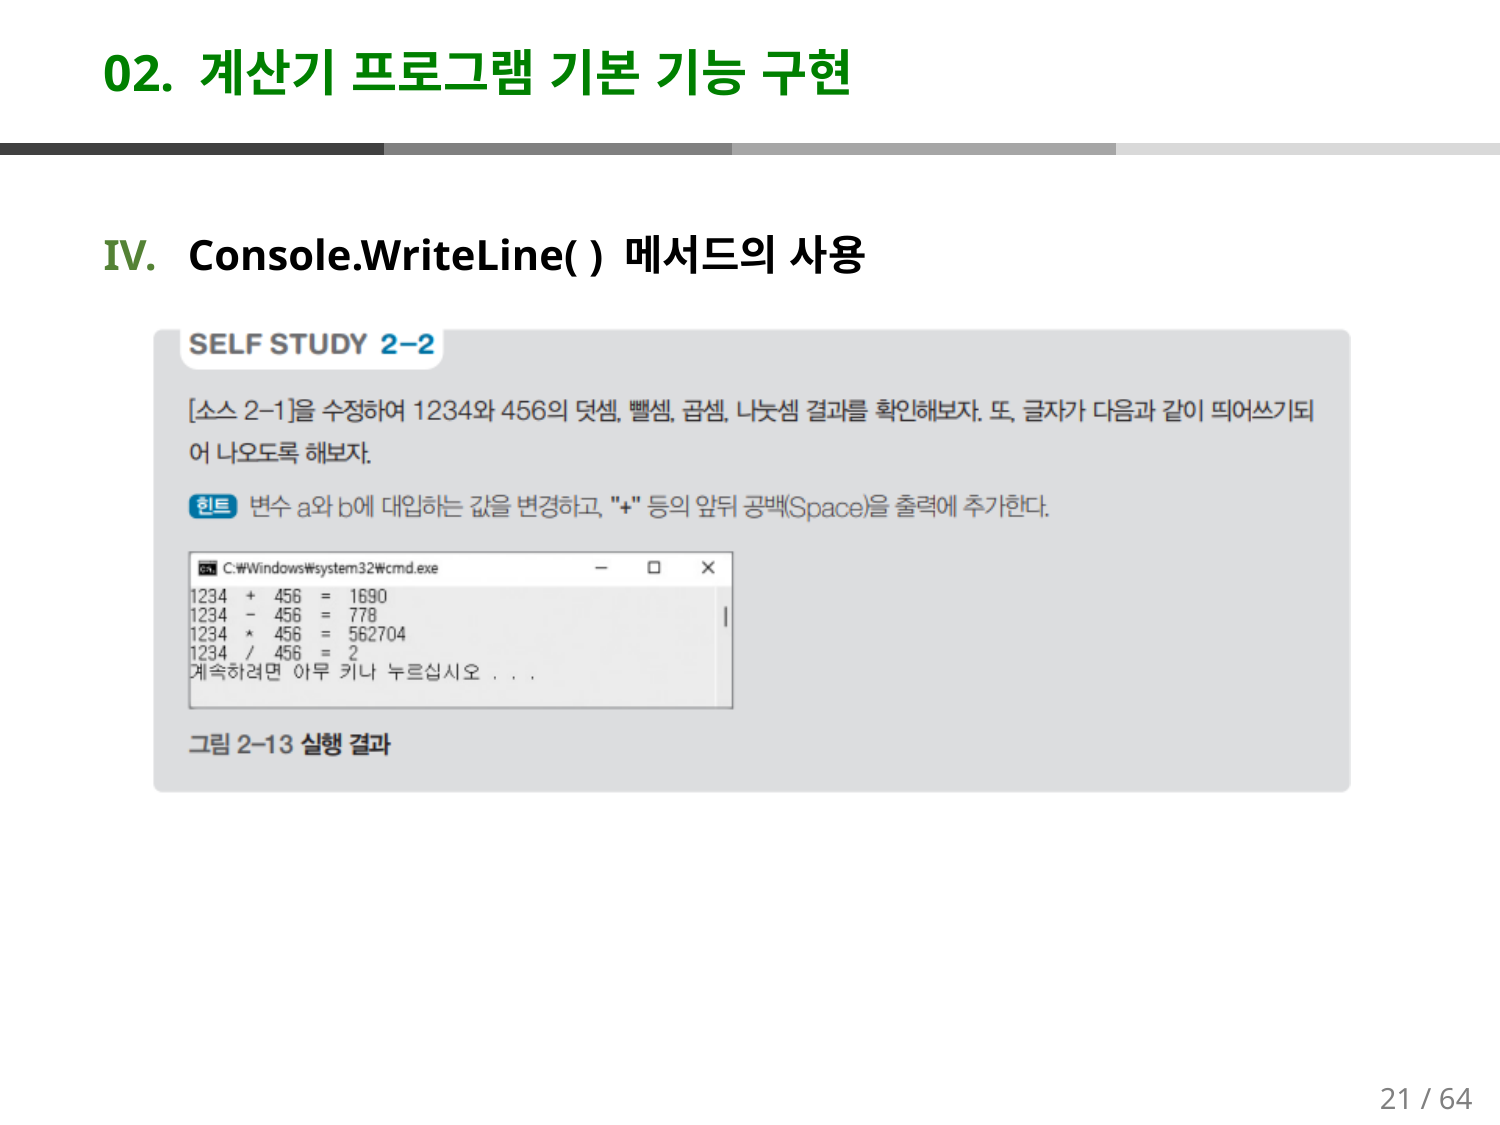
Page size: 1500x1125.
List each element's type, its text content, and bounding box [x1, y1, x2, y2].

picture [149, 326, 1351, 799]
title 02. 계산기 프로그램 기본 기능 구현 [88, 30, 1400, 121]
list Console.WriteLine( ) 메서드의 사용 [88, 196, 1471, 1083]
